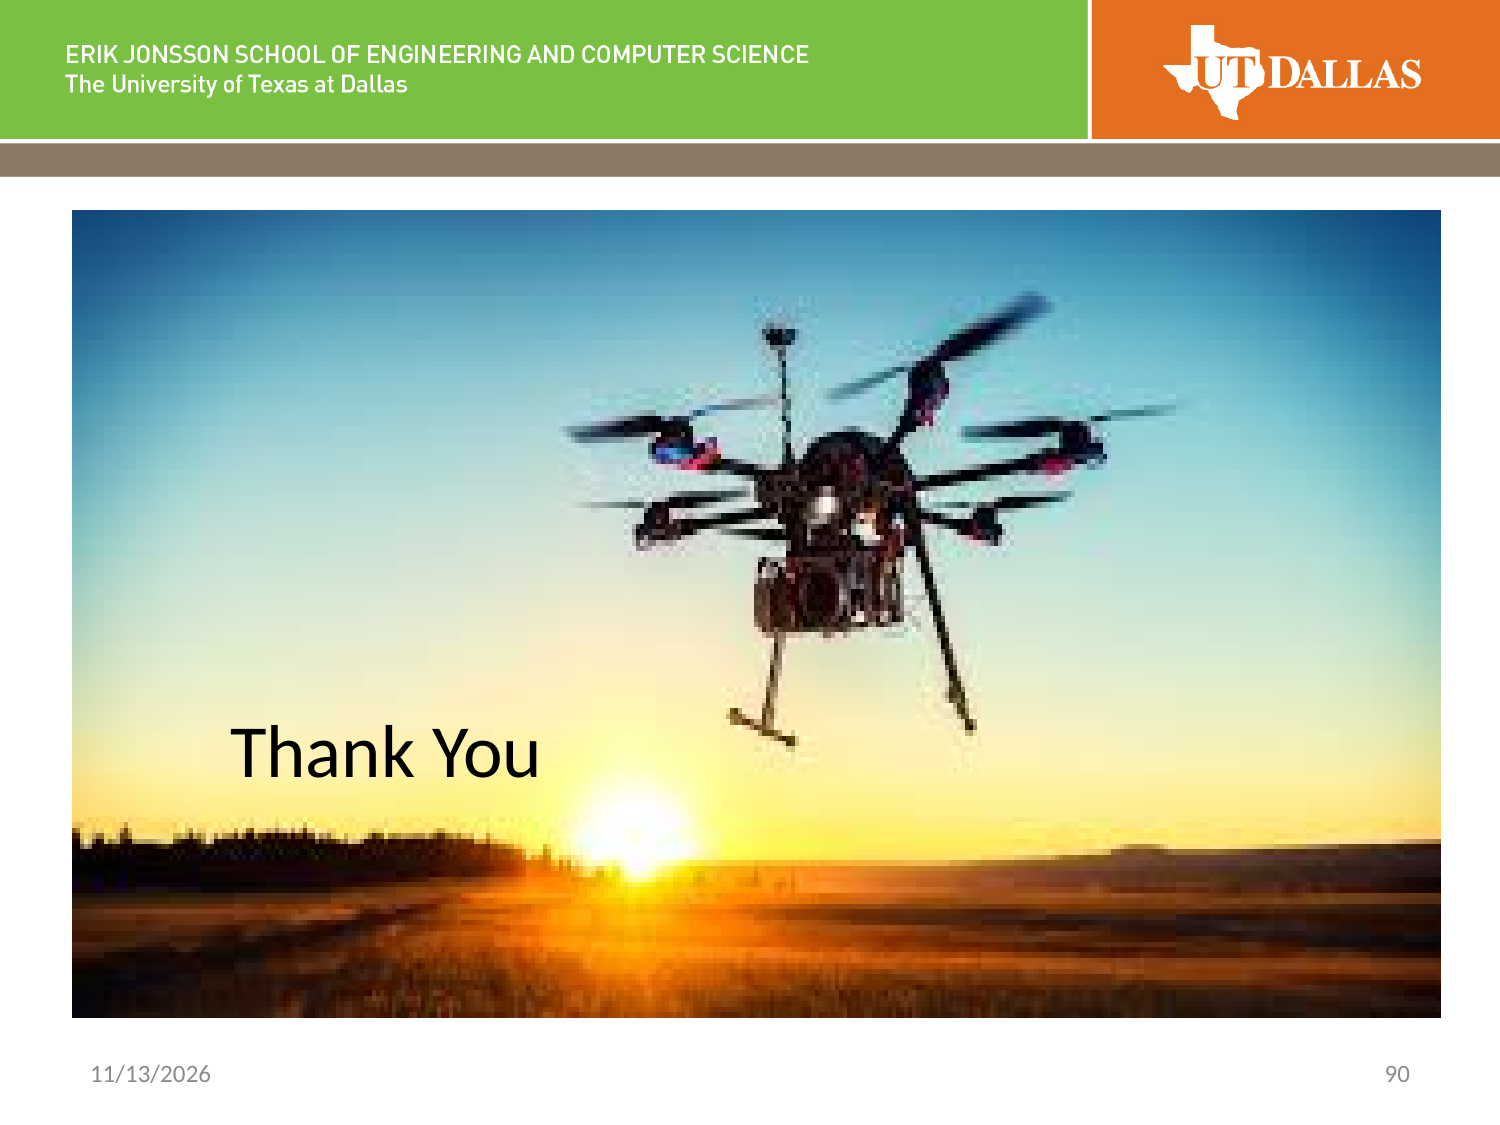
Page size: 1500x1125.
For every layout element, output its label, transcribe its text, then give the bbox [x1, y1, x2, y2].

picture [0, 0, 1500, 1125]
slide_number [75, 1042, 425, 1103]
slide_number 90 [1074, 1042, 1425, 1103]
